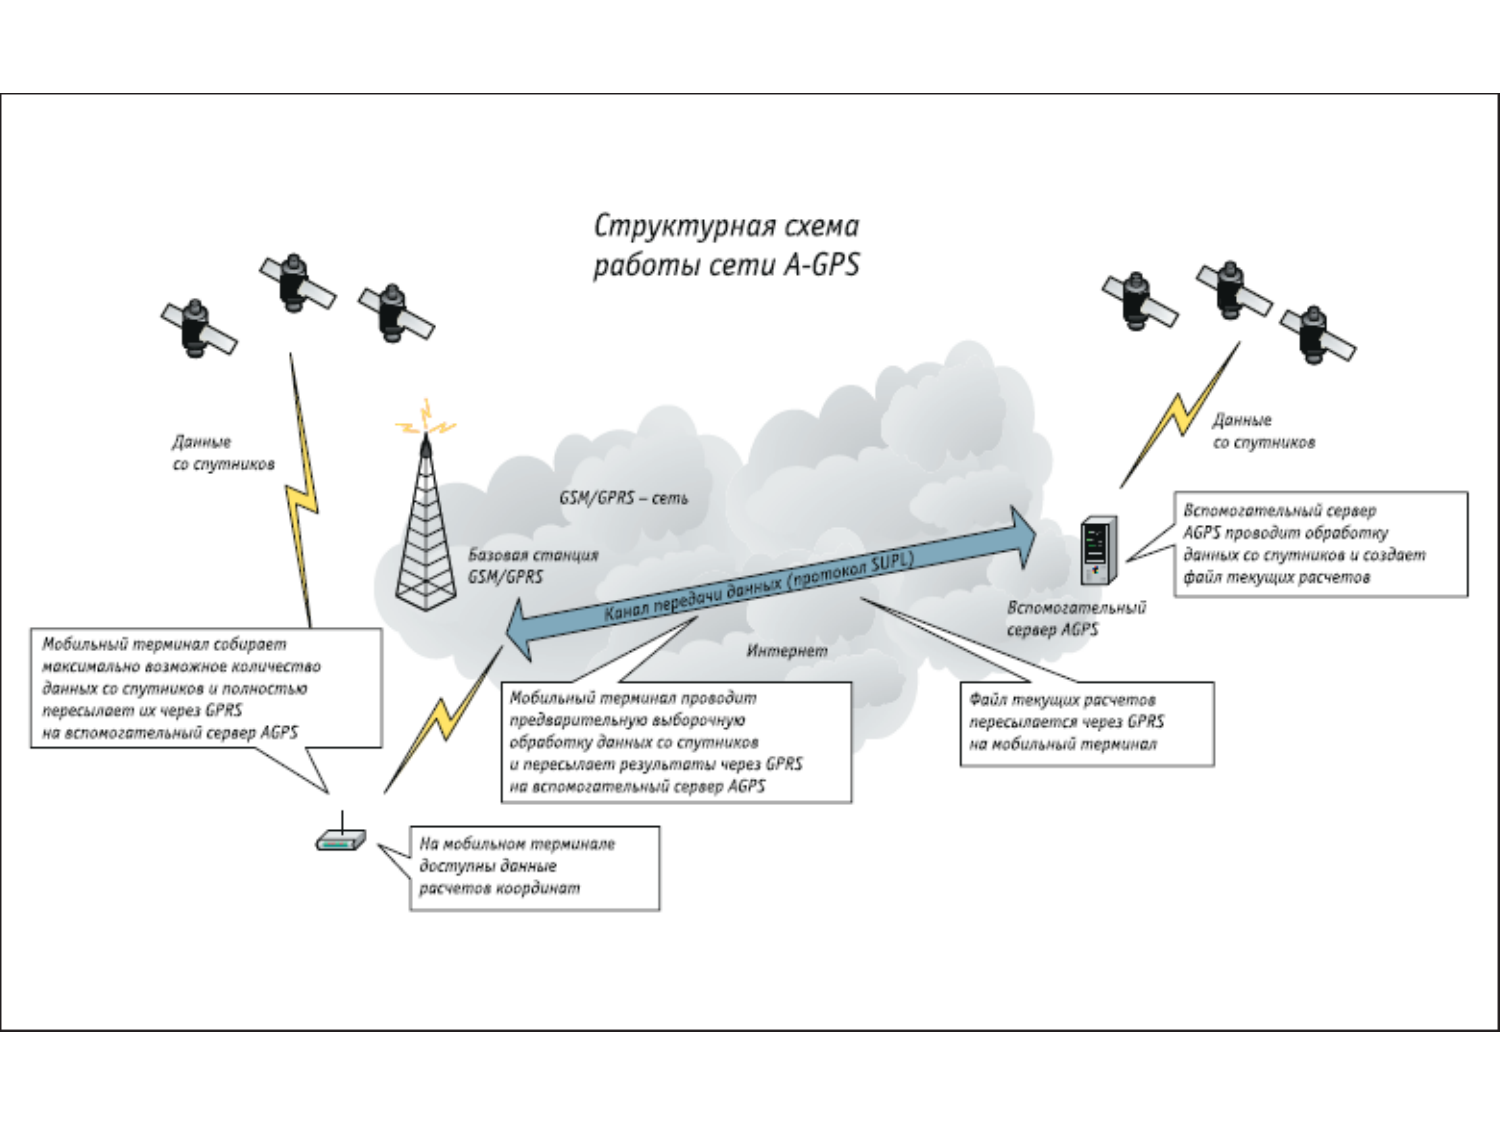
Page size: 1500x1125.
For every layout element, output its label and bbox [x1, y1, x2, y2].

picture [0, 93, 1500, 1032]
